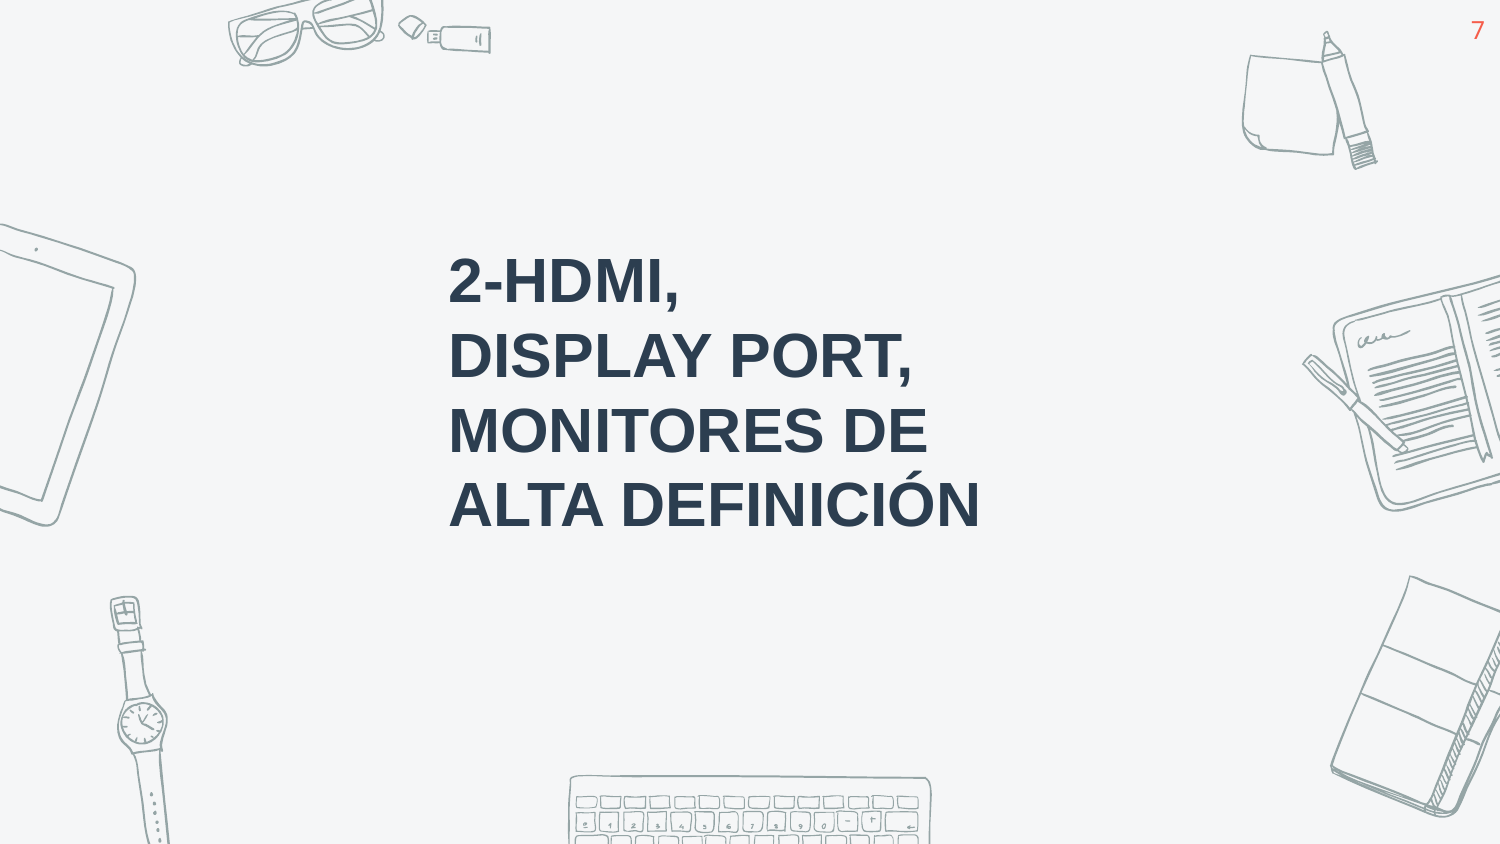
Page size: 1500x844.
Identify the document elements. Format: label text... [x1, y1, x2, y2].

text_box 2-HDMI, DISPLAY PORT, MONITORES DE ALTA DEFINICIÓN [433, 224, 1107, 555]
slide_number ‹#› [1435, 0, 1500, 53]
